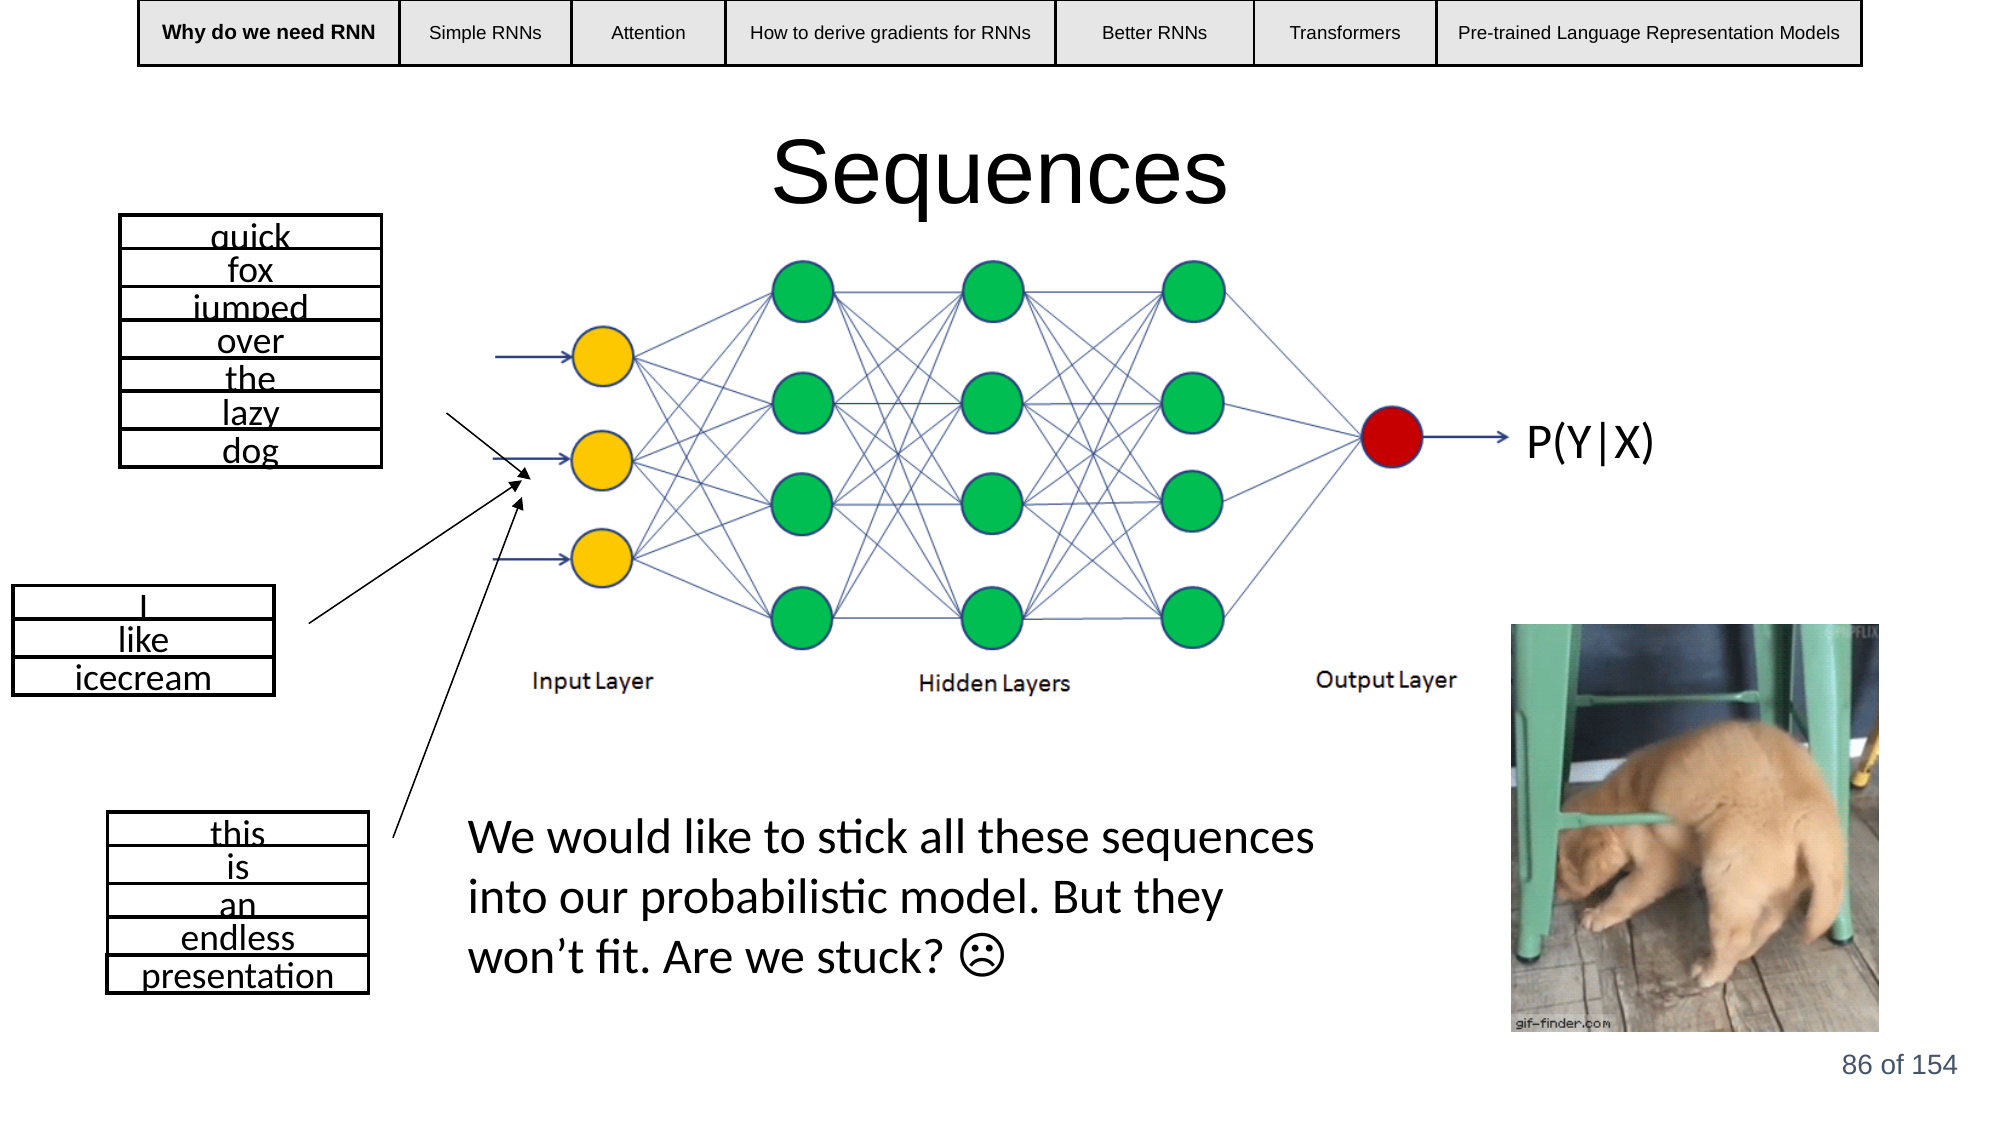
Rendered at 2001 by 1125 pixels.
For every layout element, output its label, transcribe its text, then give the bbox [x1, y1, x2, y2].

picture [488, 248, 1880, 1032]
text_box P(Y|X) [1516, 400, 1673, 477]
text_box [446, 412, 531, 480]
title Sequences [68, 97, 1932, 223]
text_box like [12, 618, 275, 656]
text_box jumped [120, 286, 382, 319]
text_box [308, 480, 523, 624]
text_box icecream [12, 656, 275, 695]
table_header Simple RNNs [401, 1, 570, 64]
table_header Attention [573, 1, 724, 64]
text_box an [107, 883, 369, 916]
text_box presentation [107, 954, 369, 993]
table_header Transformers [1255, 1, 1435, 64]
text_box dog [120, 429, 382, 468]
slide_number ‹#› of 154 [1708, 1019, 1974, 1106]
text_box I [12, 585, 275, 618]
text_box is [107, 845, 369, 883]
text_box this [107, 812, 369, 845]
table_header Why do we need RNN [140, 1, 398, 64]
text_box the [120, 357, 382, 391]
text_box fox [120, 248, 382, 286]
table_header Pre-trained Language Representation Models [1438, 1, 1860, 64]
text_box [392, 496, 523, 838]
text_box over [120, 319, 382, 357]
text_box quick [120, 215, 382, 248]
text_box lazy [120, 391, 382, 429]
text_box We would like to stick all these sequences into our probabilistic model. But they won’t fit. Are we stuck? ☹ [452, 795, 1345, 993]
table_header Better RNNs [1057, 1, 1253, 64]
text_box endless [107, 916, 369, 954]
table_header How to derive gradients for RNNs [727, 1, 1054, 64]
